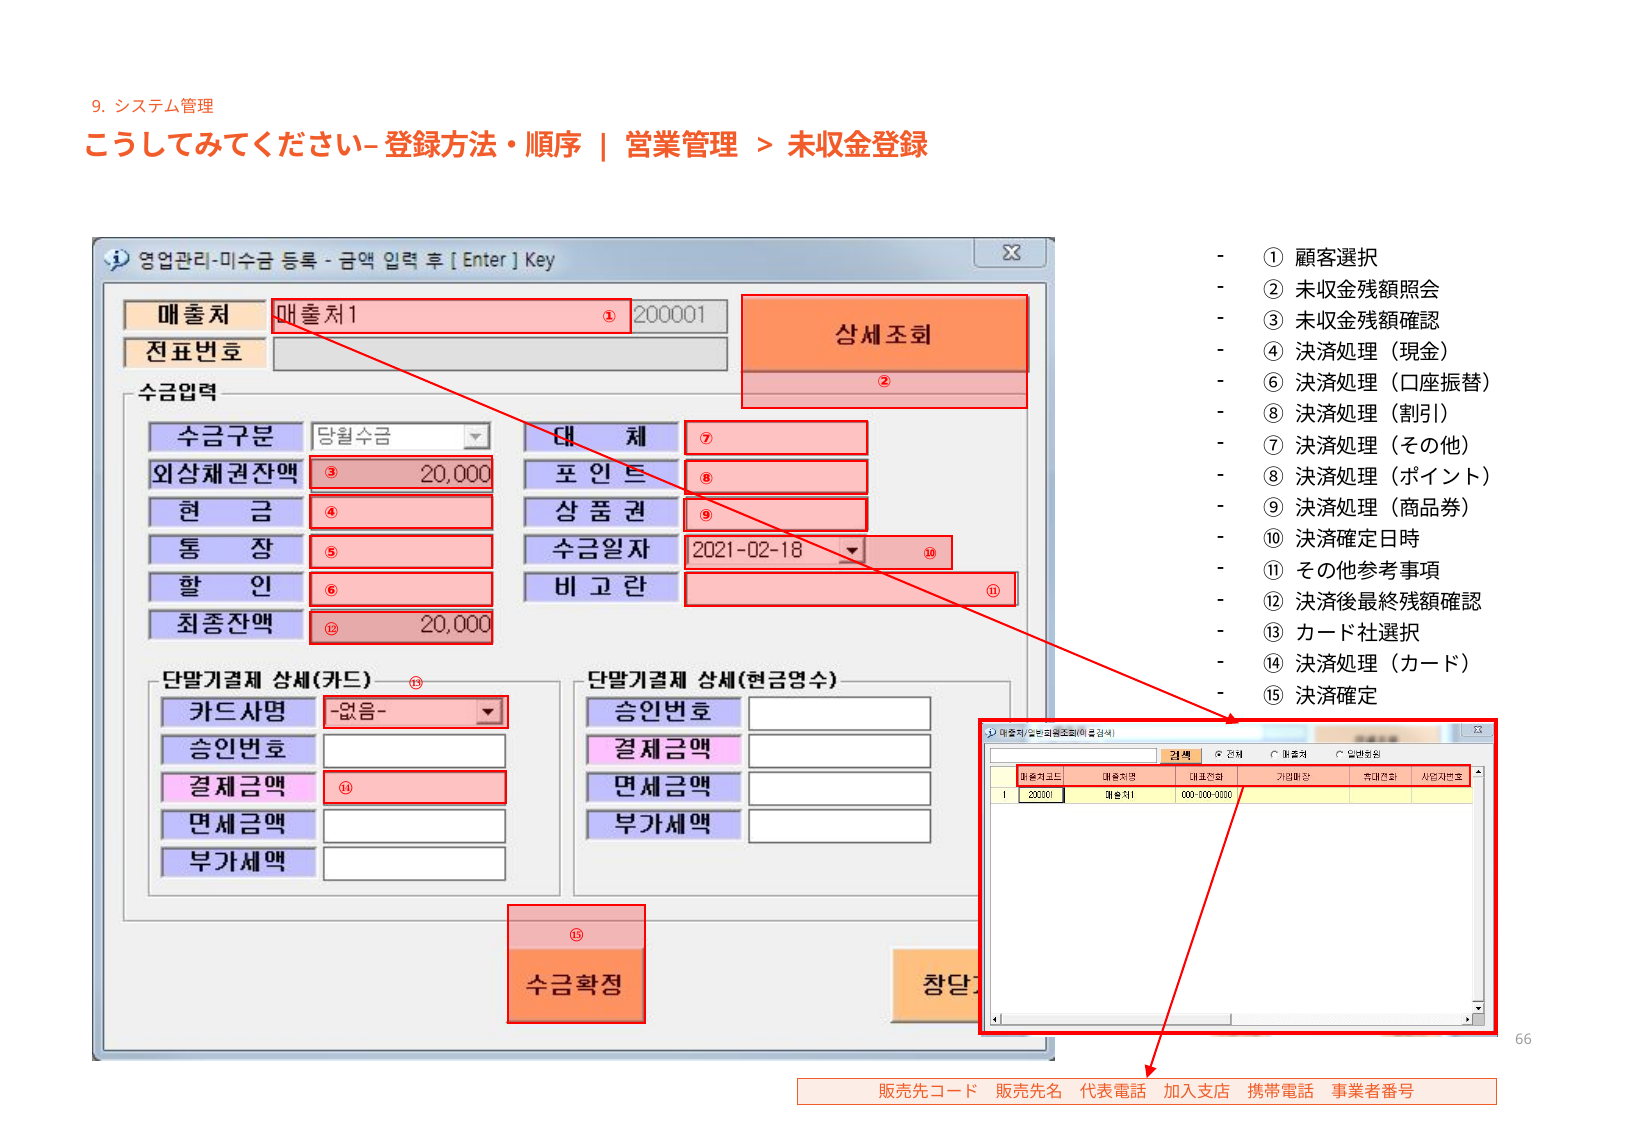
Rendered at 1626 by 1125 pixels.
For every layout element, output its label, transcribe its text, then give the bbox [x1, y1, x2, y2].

text_box こうしてみてください– 登録方法・順序 | 営業管理 > 未収金登録 [82, 126, 930, 162]
text_box [1240, 719, 1497, 723]
slide_number 66 [1244, 1030, 1532, 1091]
text_box 販売先コード 販売先名 代表電話 加入支店 携帯電話 事業者番号 [796, 1077, 1497, 1106]
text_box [1146, 785, 1244, 1079]
picture [92, 237, 1498, 1061]
text_box ① 顧客選択 ② 未収金残額照会 ③ 未収金残額確認 ④ 決済処理（現金） ⑥ 決済処理（口座振替） ⑧ 決済処理（割引） ⑦ 決済処理（その他） ⑧ 決済処理（ポイント） ⑨ 決済処理（商品券） ⑩ 決済確定日時 ⑪ その他参考事項 ⑫ 決済後最終残額確認 ⑬ カード社選択 ⑭ 決済処理（カード） ⑮ 決済確定 [1202, 237, 1600, 715]
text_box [631, 315, 1240, 724]
text_box 9. システム管理 [91, 95, 214, 116]
